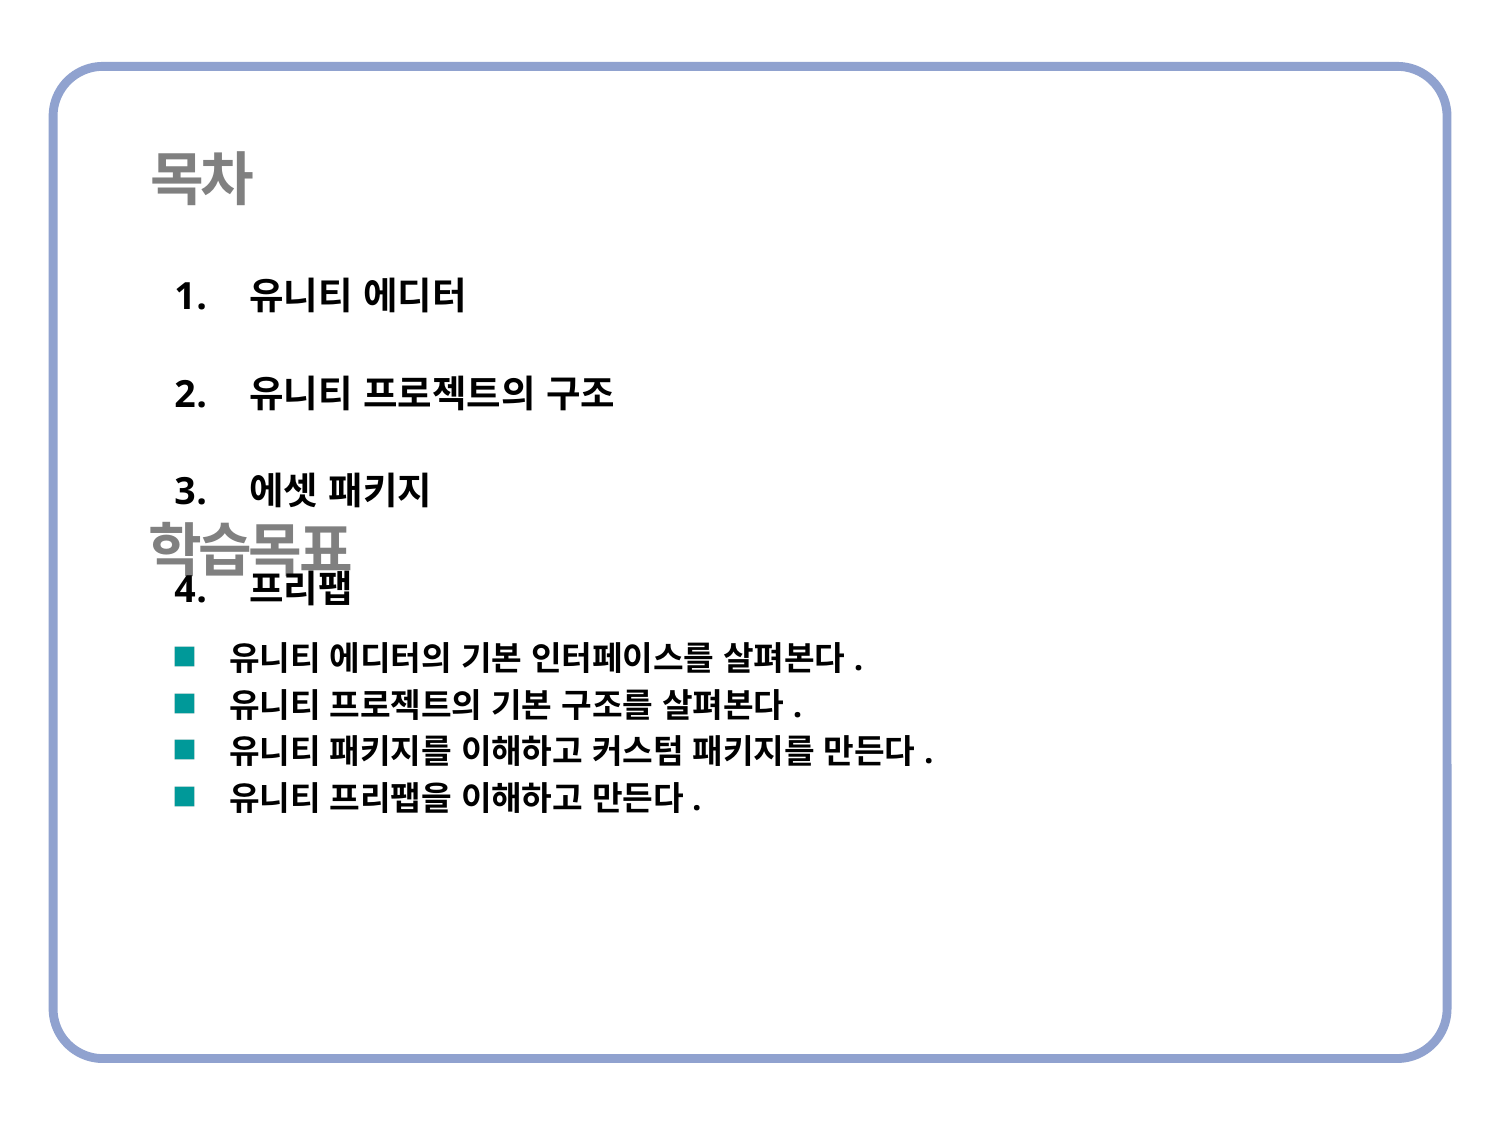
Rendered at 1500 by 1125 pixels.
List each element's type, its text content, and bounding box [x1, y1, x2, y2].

list 유니티 에디터 유니티 프로젝트의 구조 에셋 패키지 프리팹 [159, 219, 1318, 492]
picture [173, 692, 197, 716]
picture [173, 645, 197, 669]
text_box 유니티 에디터의 기본 인터페이스를 살펴본다. 유니티 프로젝트의 기본 구조를 살펴본다. 유니티 패키지를 이해하고 커스텀 패키지를 만든다. 유니티 프리팹을 이해하고 만든다. [158, 629, 1316, 858]
picture [173, 738, 197, 762]
picture [173, 785, 197, 809]
